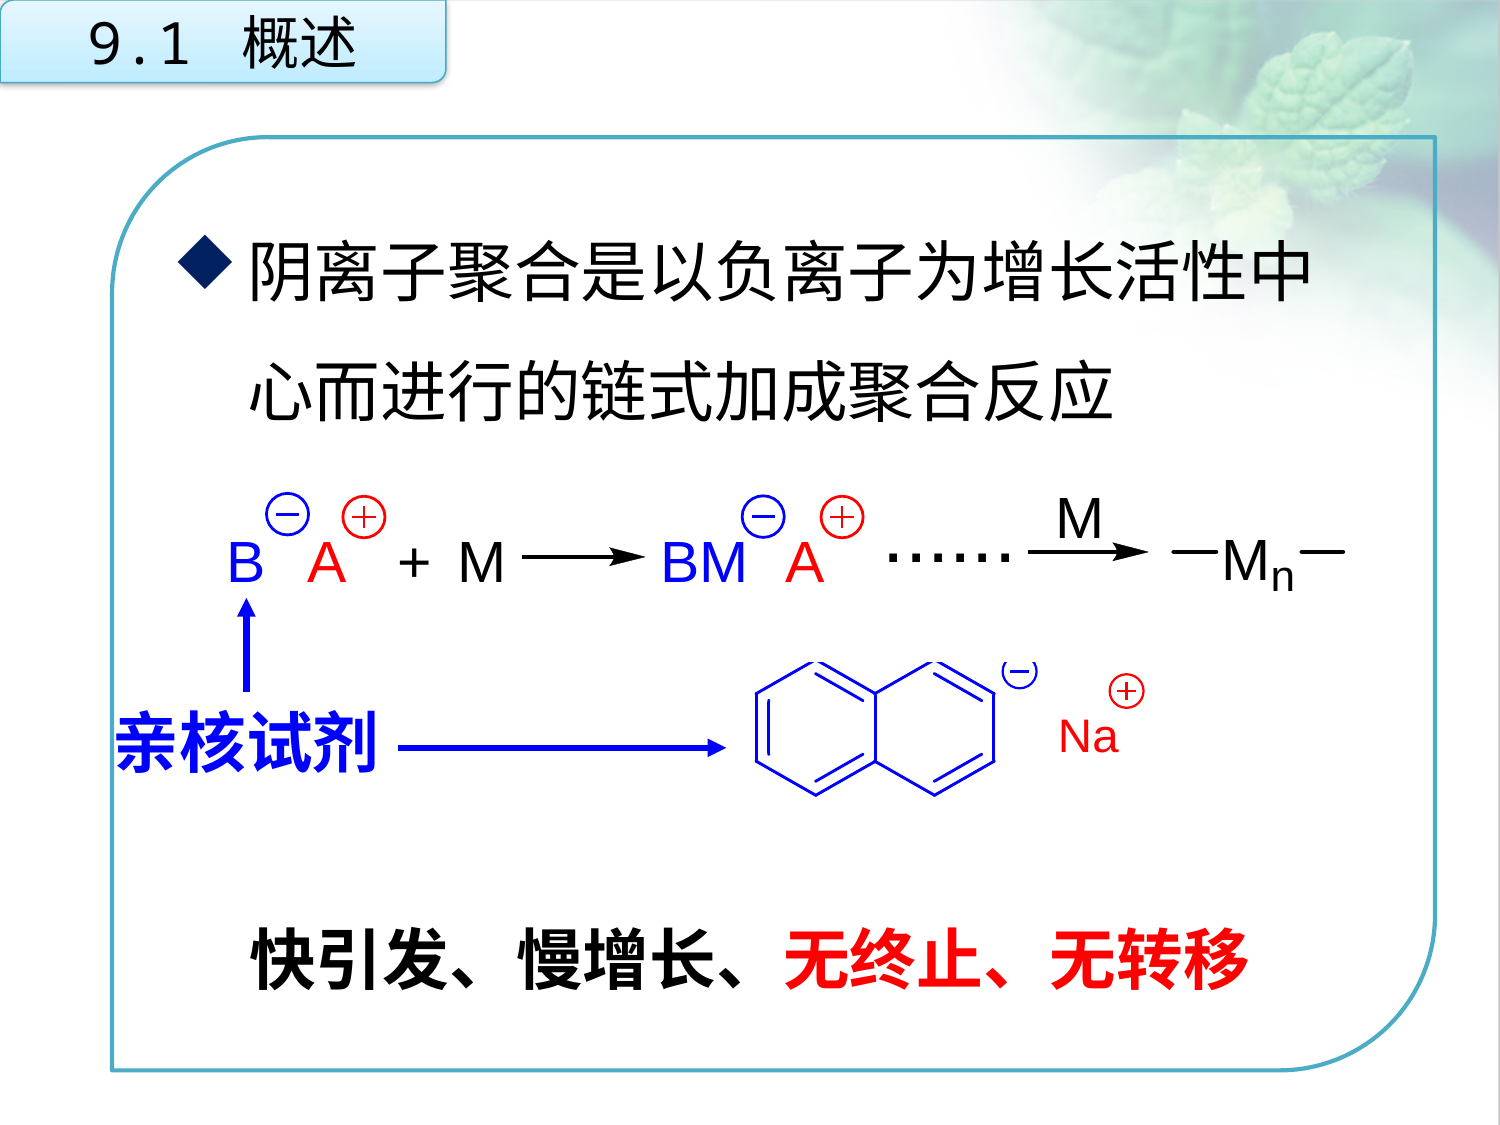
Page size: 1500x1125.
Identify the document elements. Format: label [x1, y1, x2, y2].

text_box [749, 661, 1152, 818]
picture [0, 0, 1500, 1125]
text_box [222, 478, 1357, 605]
